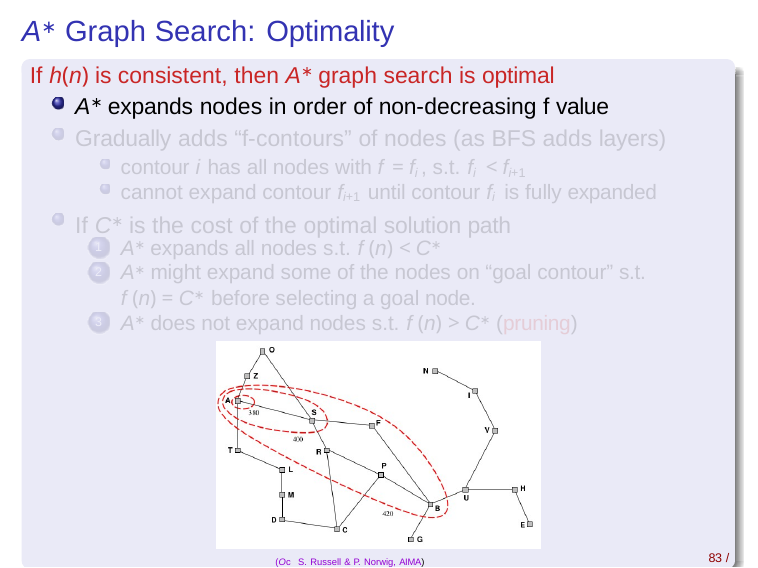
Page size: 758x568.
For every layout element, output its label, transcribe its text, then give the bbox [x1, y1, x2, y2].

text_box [87, 237, 110, 285]
picture [216, 341, 541, 550]
picture [87, 311, 110, 335]
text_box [21, 58, 744, 568]
title A∗ Graph Search: Optimality [15, 7, 757, 106]
